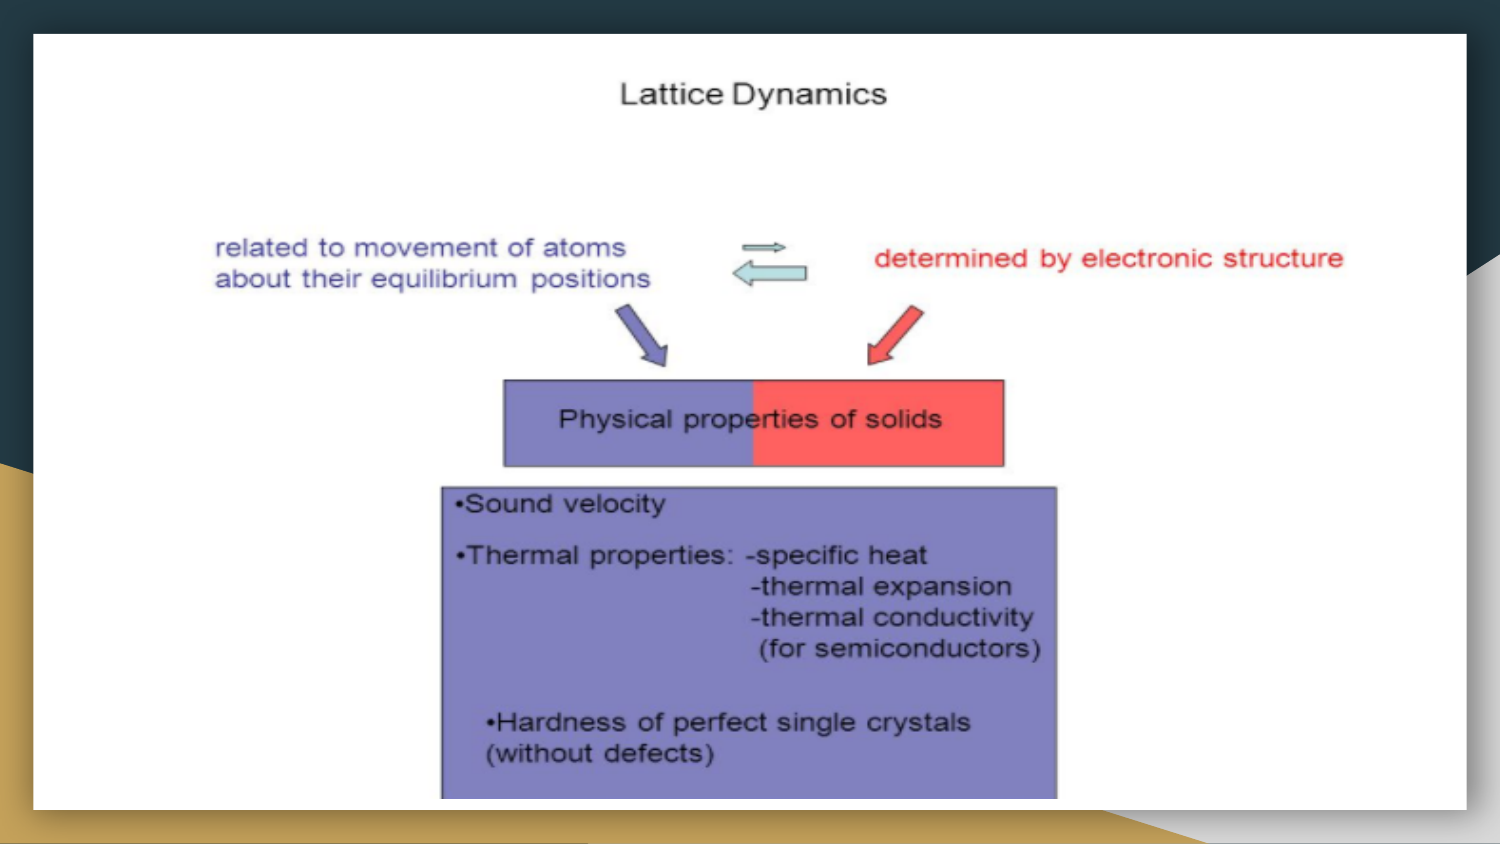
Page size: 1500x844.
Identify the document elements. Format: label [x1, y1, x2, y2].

picture [134, 45, 1366, 799]
